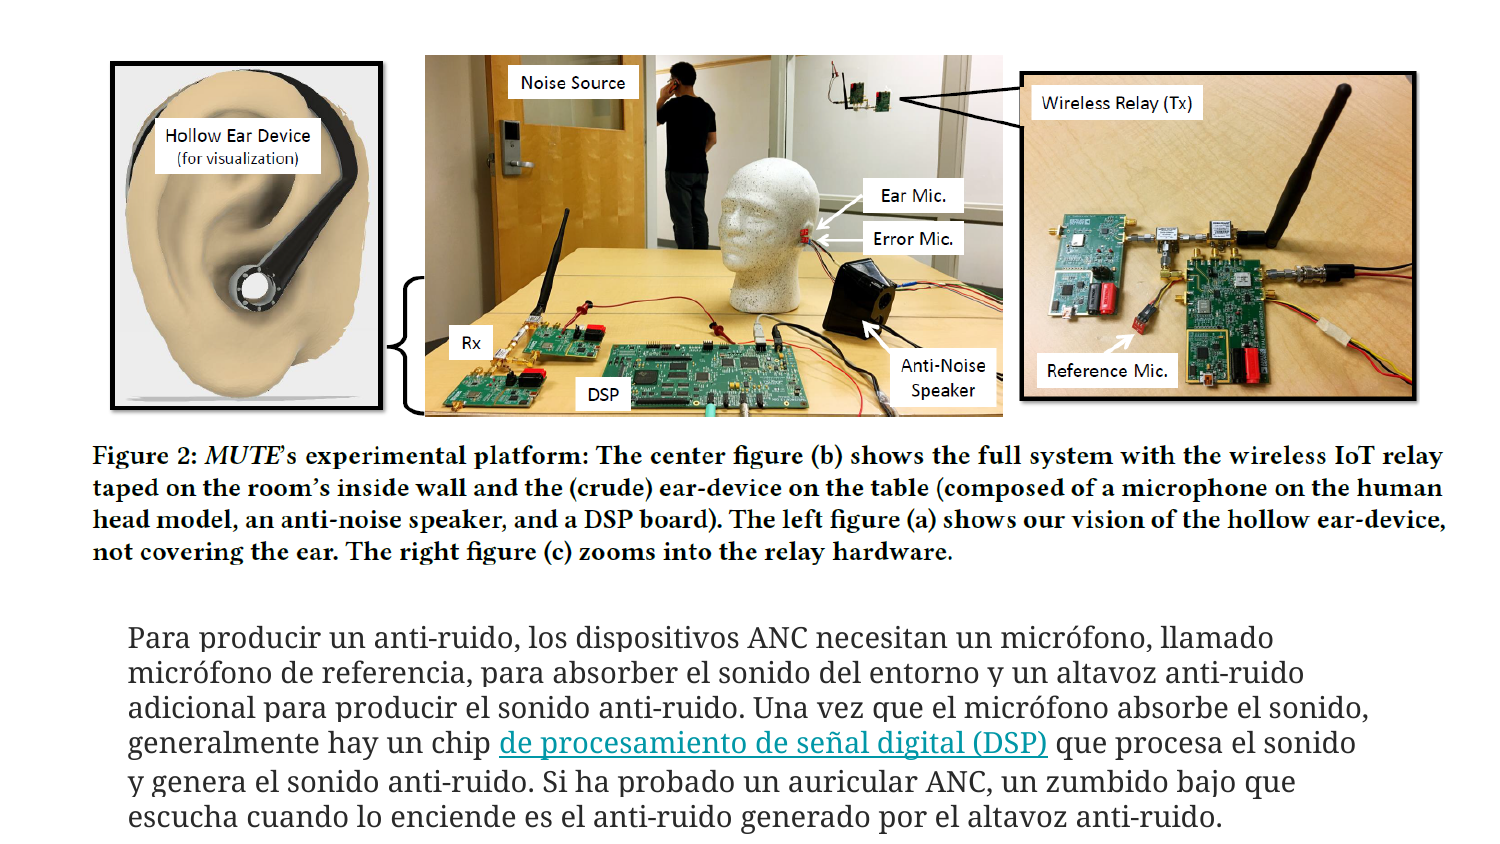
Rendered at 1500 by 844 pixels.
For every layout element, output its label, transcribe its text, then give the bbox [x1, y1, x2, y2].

text_box Para producir un anti-ruido, los dispositivos ANC necesitan un micrófono, llamado micrófono de referencia, para absorber el sonido del entorno y un altavoz anti-ruido adicional para producir el sonido anti-ruido. Una vez que el micrófono absorbe el sonido, generalmente hay un chip de procesamiento de señal digital (DSP) que procesa el sonido y genera el sonido anti-ruido. Si ha probado un auricular ANC, un zumbido bajo que escucha cuando lo enciende es el anti-ruido generado por el altavoz anti-ruido. [112, 604, 1393, 844]
picture [62, 24, 1488, 589]
